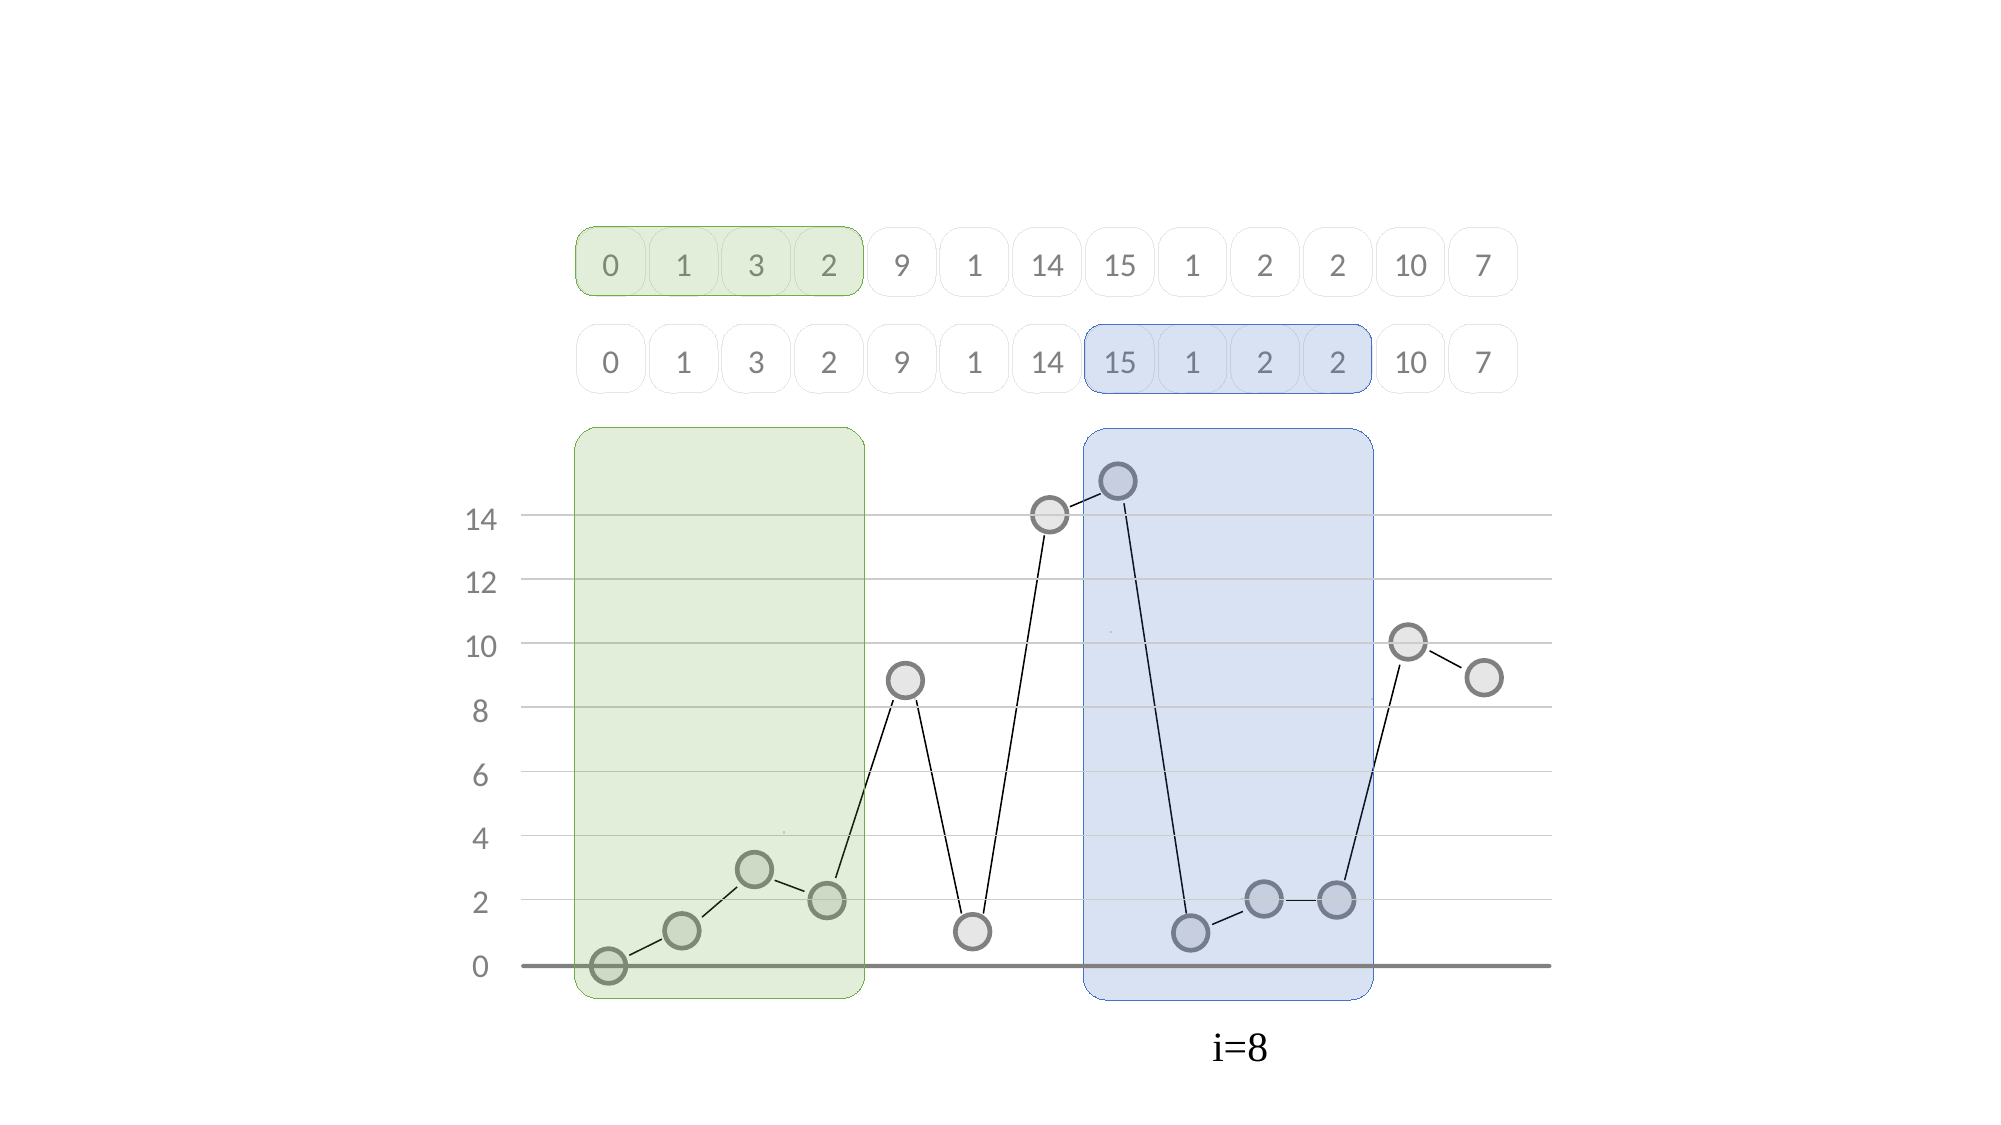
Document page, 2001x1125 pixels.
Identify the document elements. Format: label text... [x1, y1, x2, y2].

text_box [1082, 993, 1374, 1001]
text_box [865, 324, 1082, 393]
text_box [865, 227, 1518, 297]
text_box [448, 489, 574, 993]
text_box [1374, 324, 1518, 393]
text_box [1082, 324, 1374, 489]
text_box i=8 [1137, 1012, 1343, 1078]
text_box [574, 226, 865, 999]
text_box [865, 489, 1552, 993]
